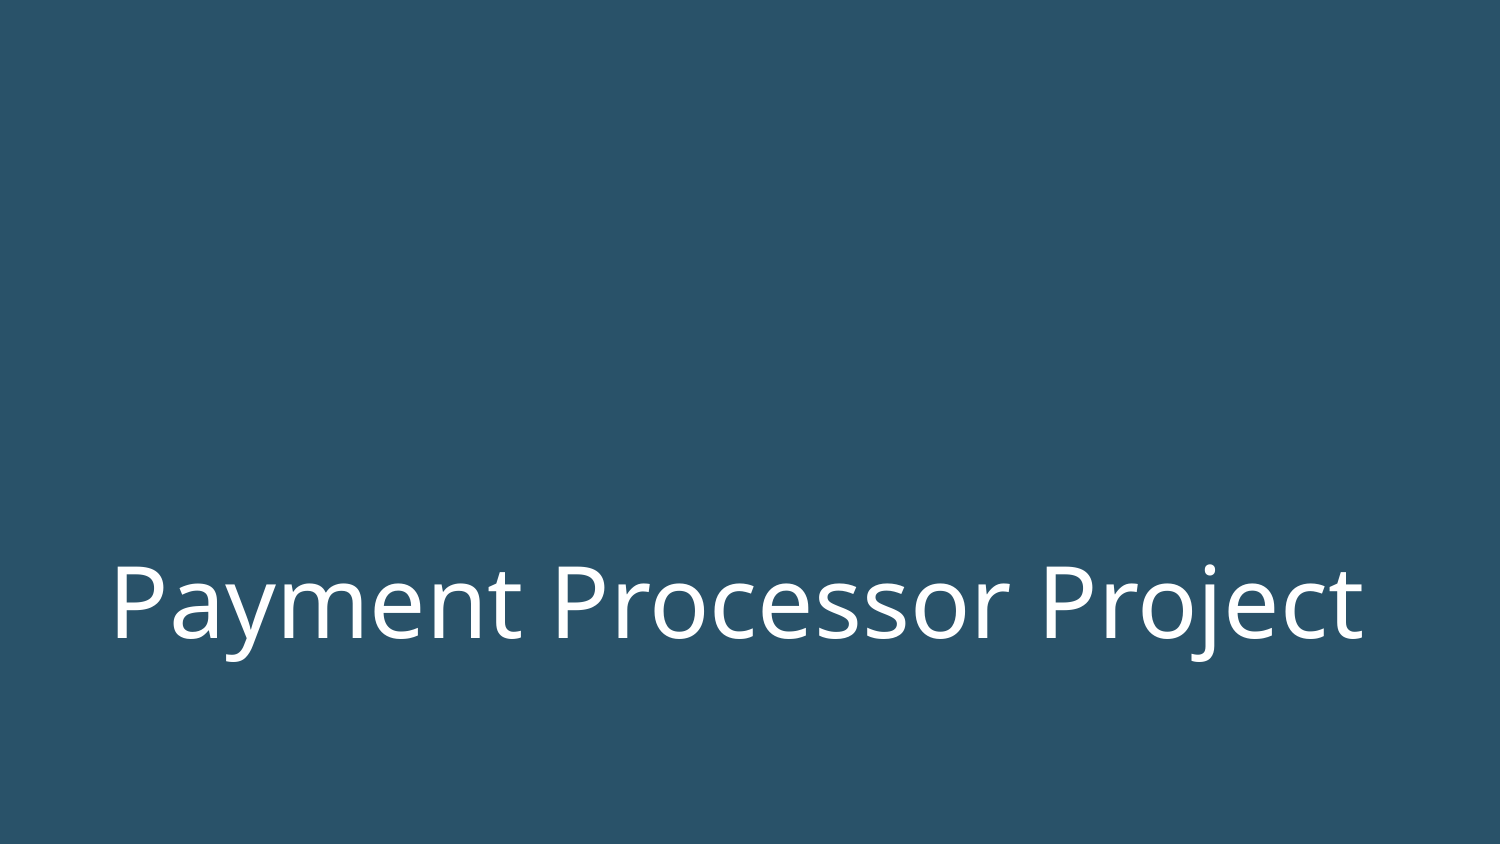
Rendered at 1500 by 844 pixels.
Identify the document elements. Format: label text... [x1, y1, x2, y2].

text_box Payment Processor Project [102, 397, 1450, 799]
